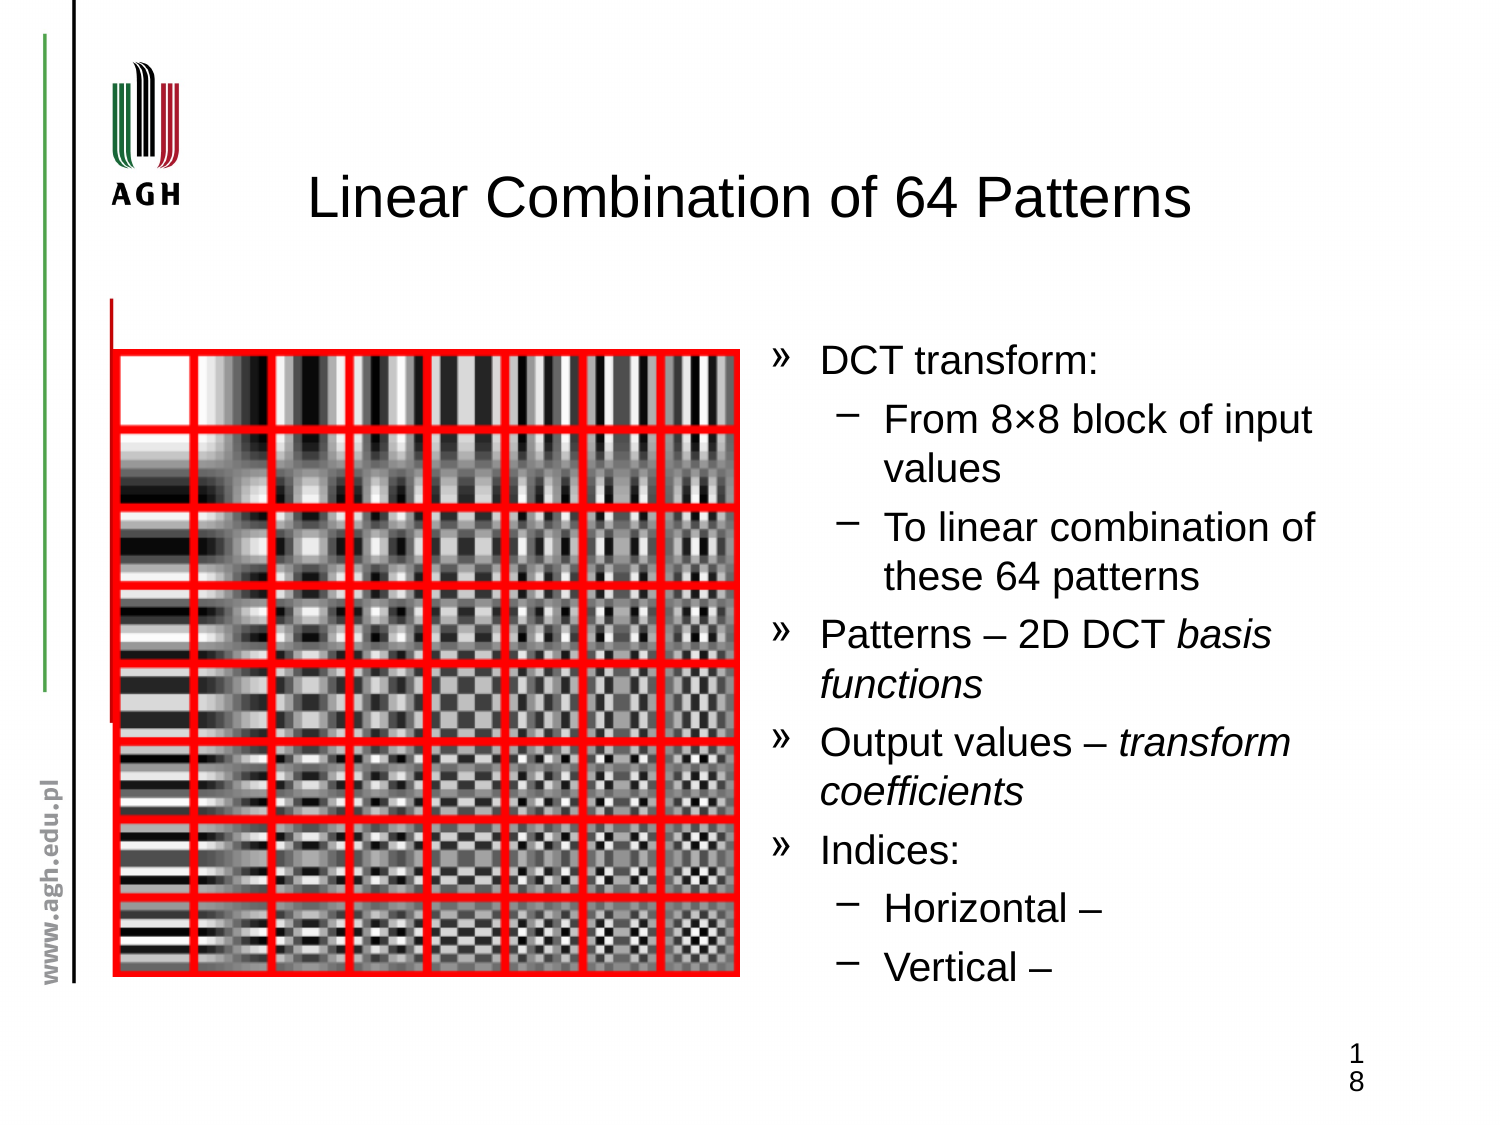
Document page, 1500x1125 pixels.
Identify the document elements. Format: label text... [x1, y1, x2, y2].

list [112, 349, 740, 977]
picture [0, 0, 1500, 1125]
slide_number 18 [1340, 1025, 1389, 1075]
title Linear Combination of 64 Patterns [112, 99, 1389, 288]
